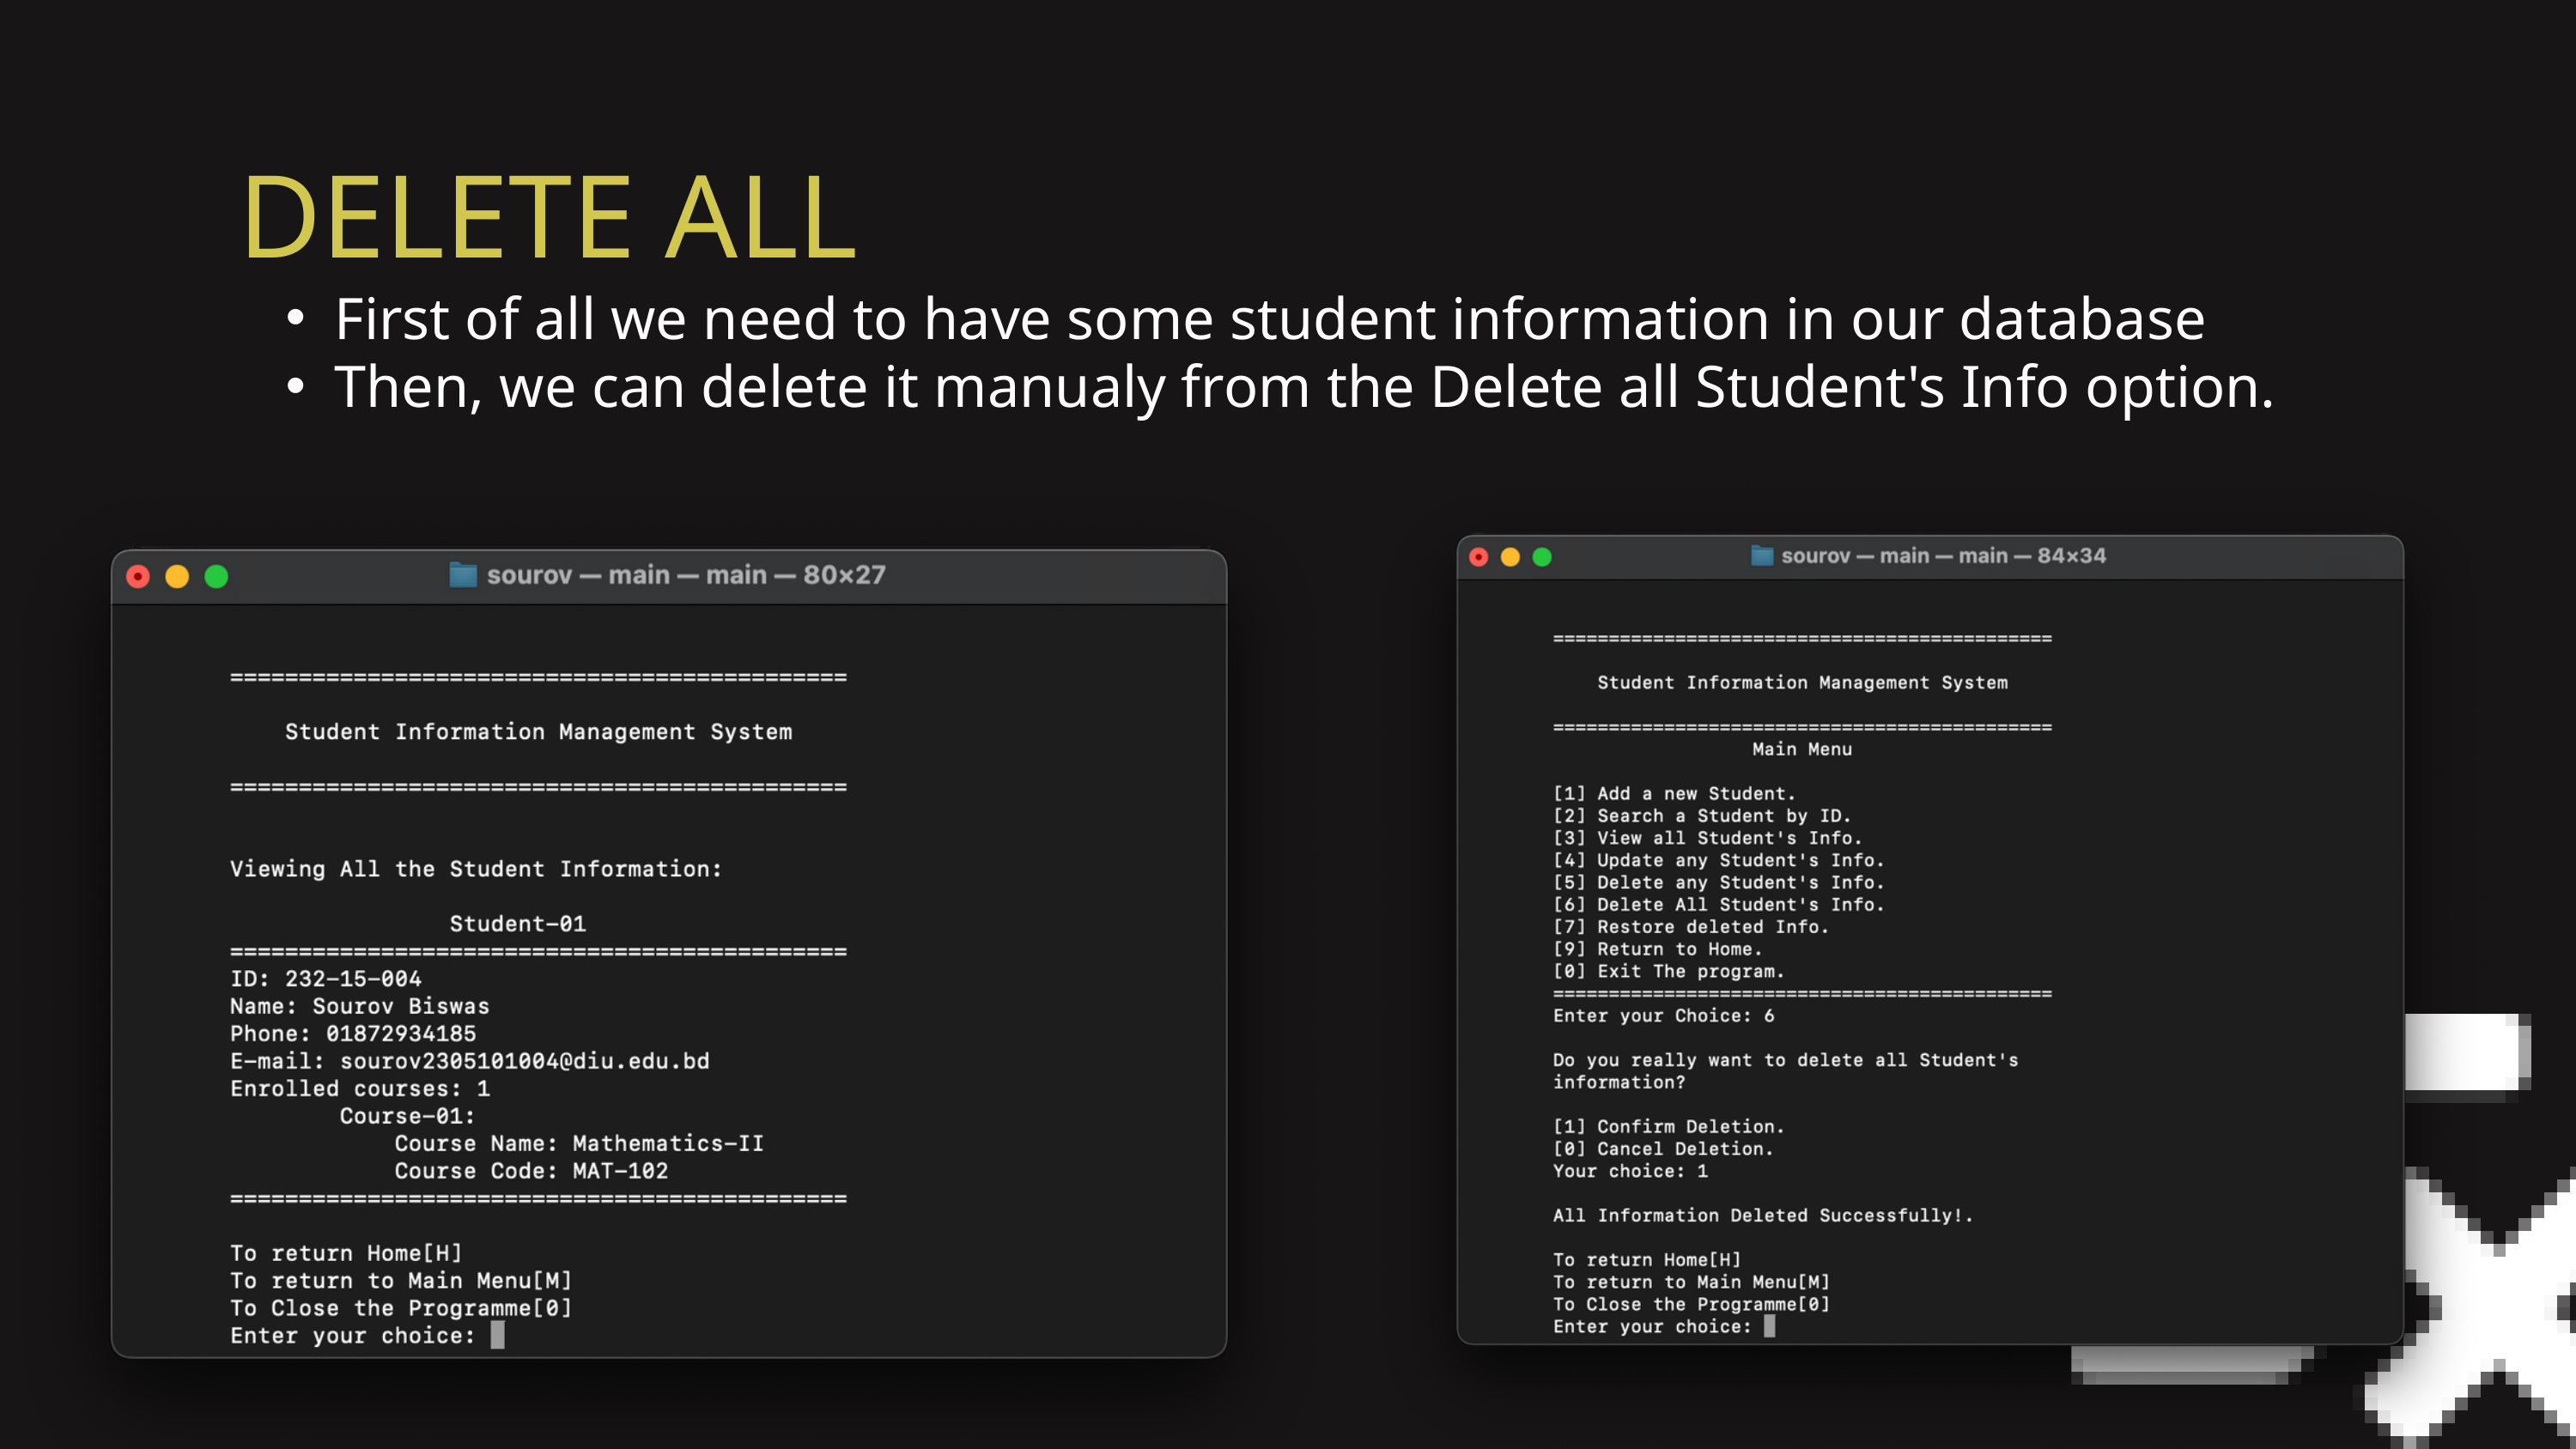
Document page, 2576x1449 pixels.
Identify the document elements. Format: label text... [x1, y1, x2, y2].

text_box DELETE ALL [238, 143, 1102, 282]
text_box [1, 475, 1338, 1449]
text_box First of all we need to have some student information in our database Then, we can delete it manualy from the Delete all Student's Info option. [237, 282, 2353, 420]
text_box [2494, 1014, 2576, 1449]
text_box [1368, 475, 2494, 1449]
